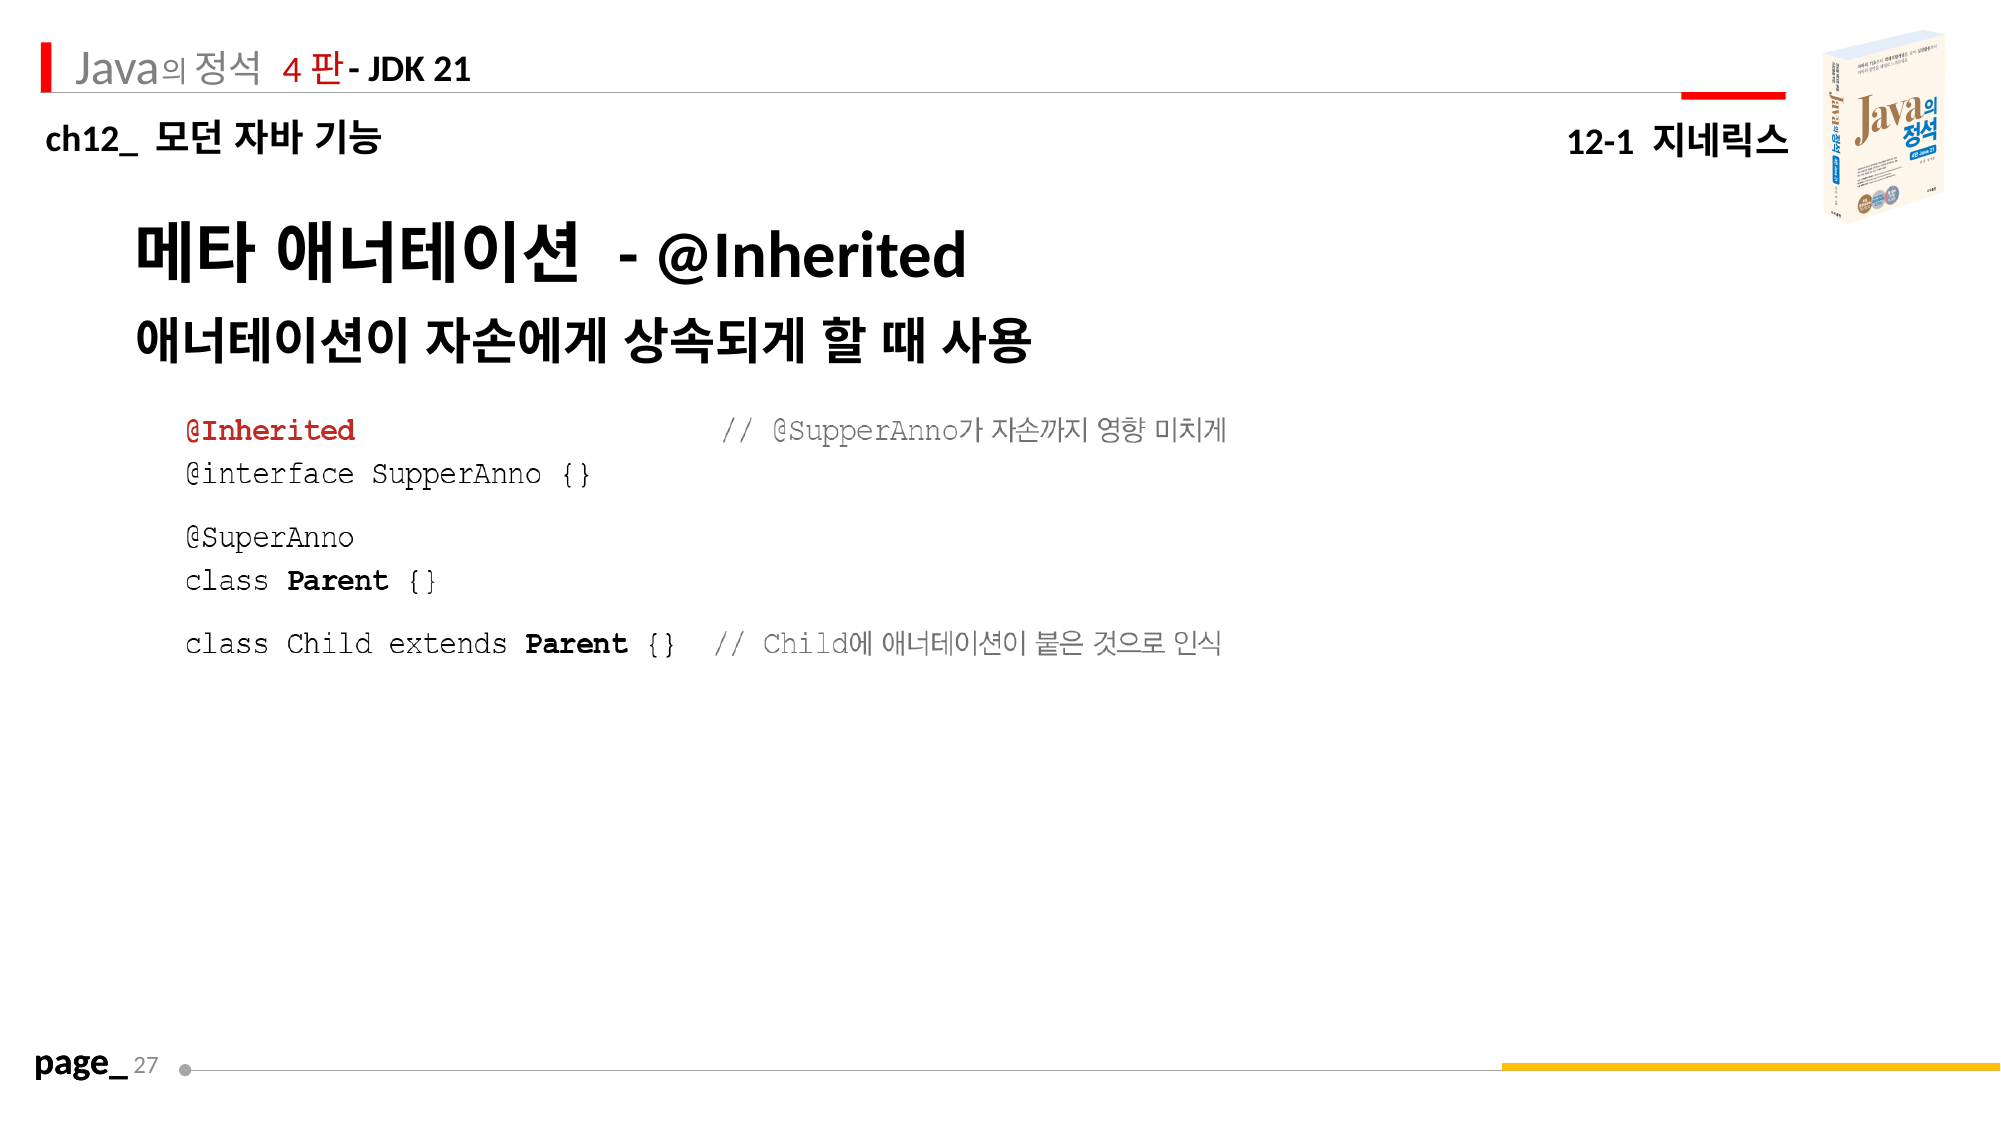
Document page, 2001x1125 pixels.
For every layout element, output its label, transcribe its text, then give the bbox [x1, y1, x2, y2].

picture [1819, 26, 1950, 228]
slide_number 27 [106, 1033, 174, 1094]
text_box 메타 애너테이션 - @Inherited [119, 203, 1841, 298]
text_box 애너테이션이 자손에게 상속되게 할 때 사용 [121, 301, 2000, 377]
picture [158, 393, 1254, 668]
text_box page_ [19, 1030, 145, 1090]
text_box 12-1 지네릭스 [1249, 109, 1805, 169]
